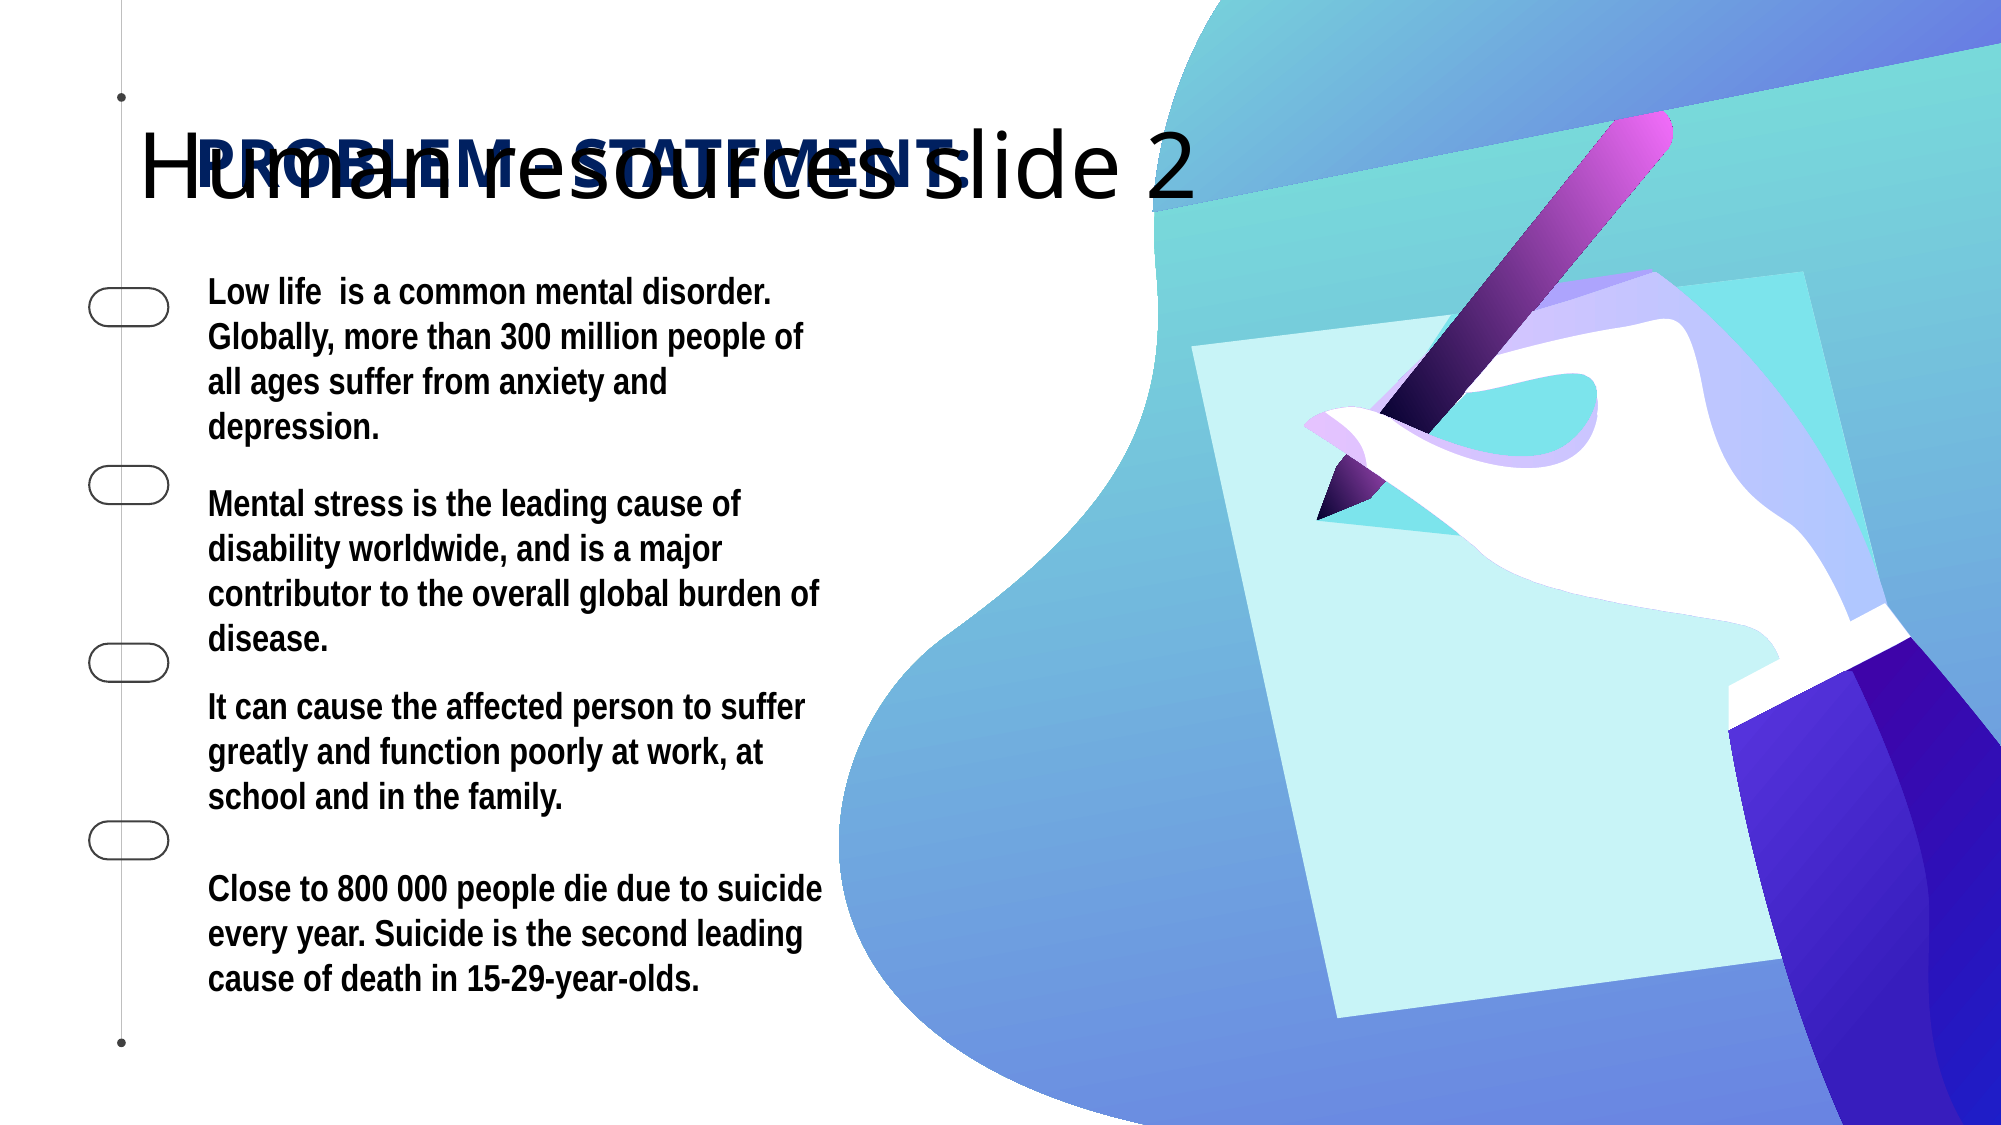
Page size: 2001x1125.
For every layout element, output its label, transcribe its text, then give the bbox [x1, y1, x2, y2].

text_box [116, 1037, 127, 1049]
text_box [89, 266, 735, 1000]
title Human resources slide 2 [137, 59, 735, 266]
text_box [735, 0, 2000, 1125]
text_box [122, 92, 127, 103]
text_box [116, 92, 121, 103]
